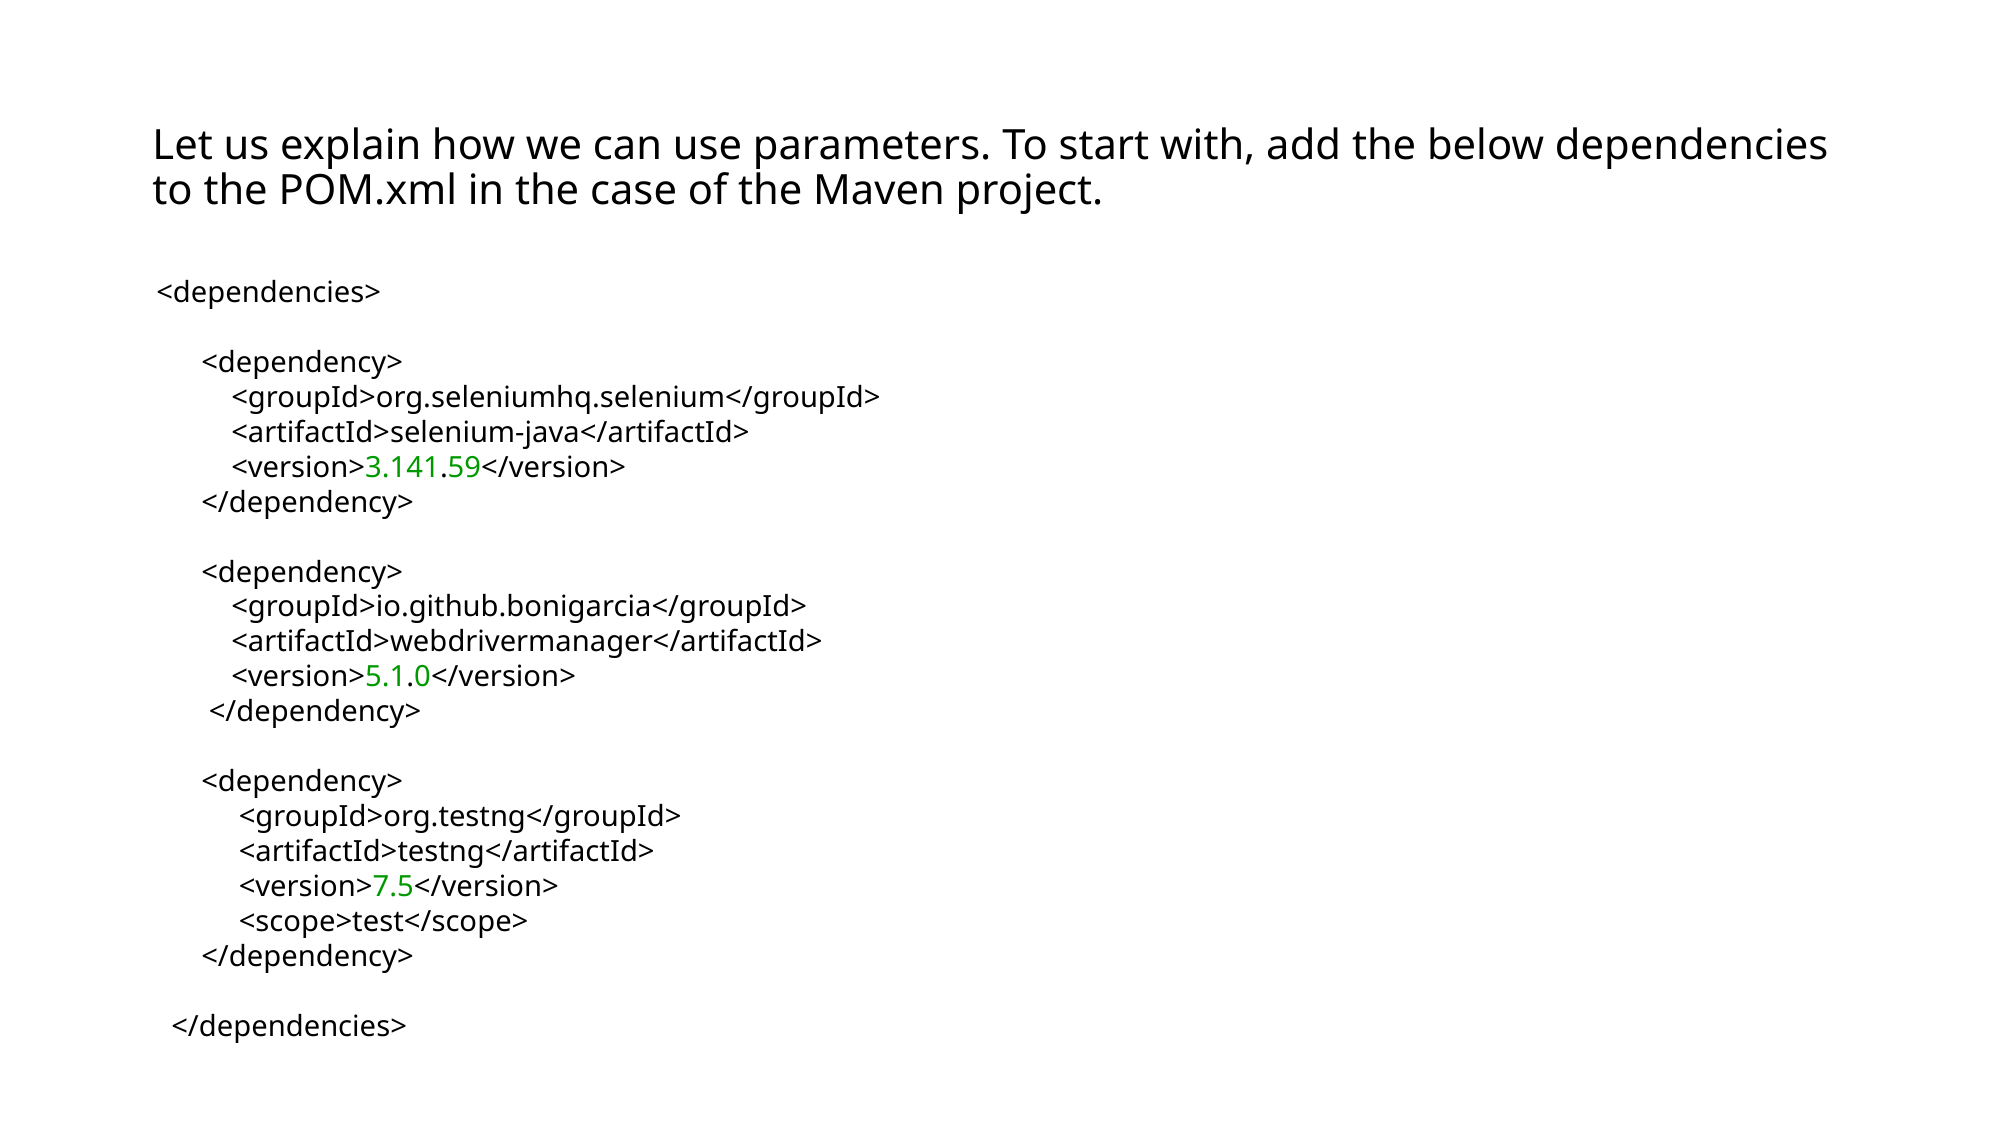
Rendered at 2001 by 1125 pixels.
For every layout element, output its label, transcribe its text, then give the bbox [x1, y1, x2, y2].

title Let us explain how we can use parameters. To start with, add the below dependencies to the POM.xml in the case of the Maven project. [137, 59, 1863, 278]
text_box <dependencies> <dependency> <groupId>org.seleniumhq.selenium</groupId> <artifactId>selenium-java</artifactId> <version>3.141.59</version> </dependency> <dependency> <groupId>io.github.bonigarcia</groupId> <artifactId>webdrivermanager</artifactId> <version>5.1.0</version> </dependency> <dependency> <groupId>org.testng</groupId> <artifactId>testng</artifactId> <version>7.5</version> <scope>test</scope> </dependency> </dependencies> [156, 273, 1034, 1043]
